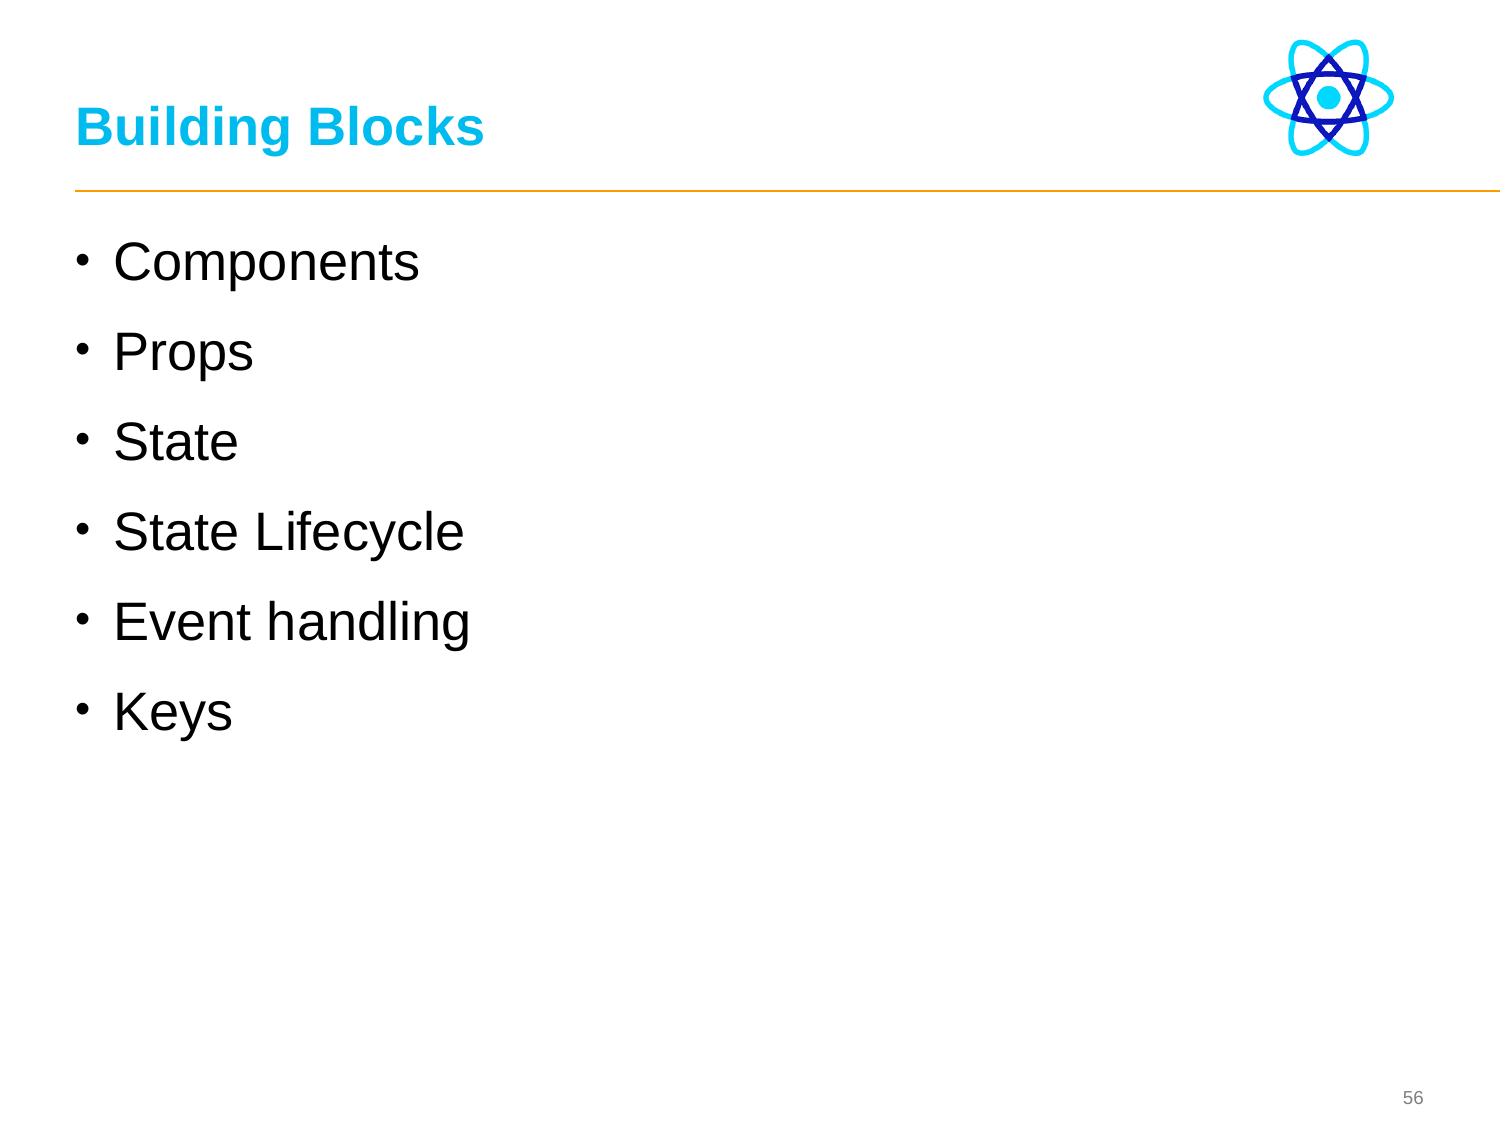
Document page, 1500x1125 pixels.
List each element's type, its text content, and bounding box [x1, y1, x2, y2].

list Components Props State State Lifecycle Event handling Keys [75, 226, 1425, 1018]
title Building Blocks [75, 27, 1422, 157]
